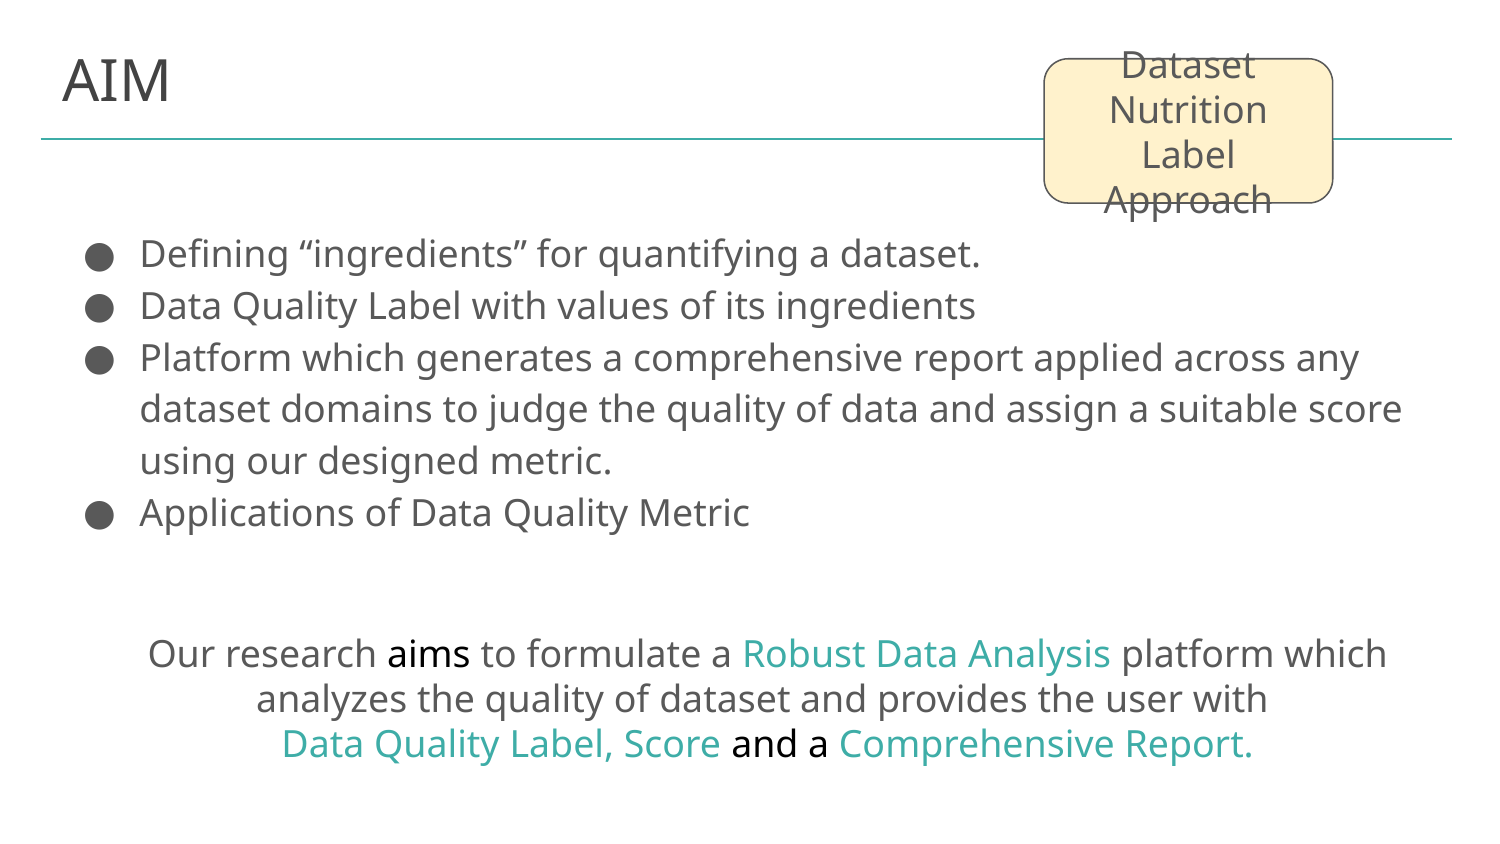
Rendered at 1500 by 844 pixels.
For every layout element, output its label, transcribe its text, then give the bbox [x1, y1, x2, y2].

list Defining “ingredients” for quantifying a dataset. Data Quality Label with values of its ingredients Platform which generates a comprehensive report applied across any dataset domains to judge the quality of data and assign a suitable score using our designed metric. Applications of Data Quality Metric [49, 208, 1444, 575]
text_box Our research aims to formulate a Robust Data Analysis platform which analyzes the quality of dataset and provides the user with Data Quality Label, Score and a Comprehensive Report. [92, 615, 1444, 784]
text_box Dataset Nutrition Label Approach [1044, 58, 1333, 204]
title AIM [47, 27, 1446, 122]
